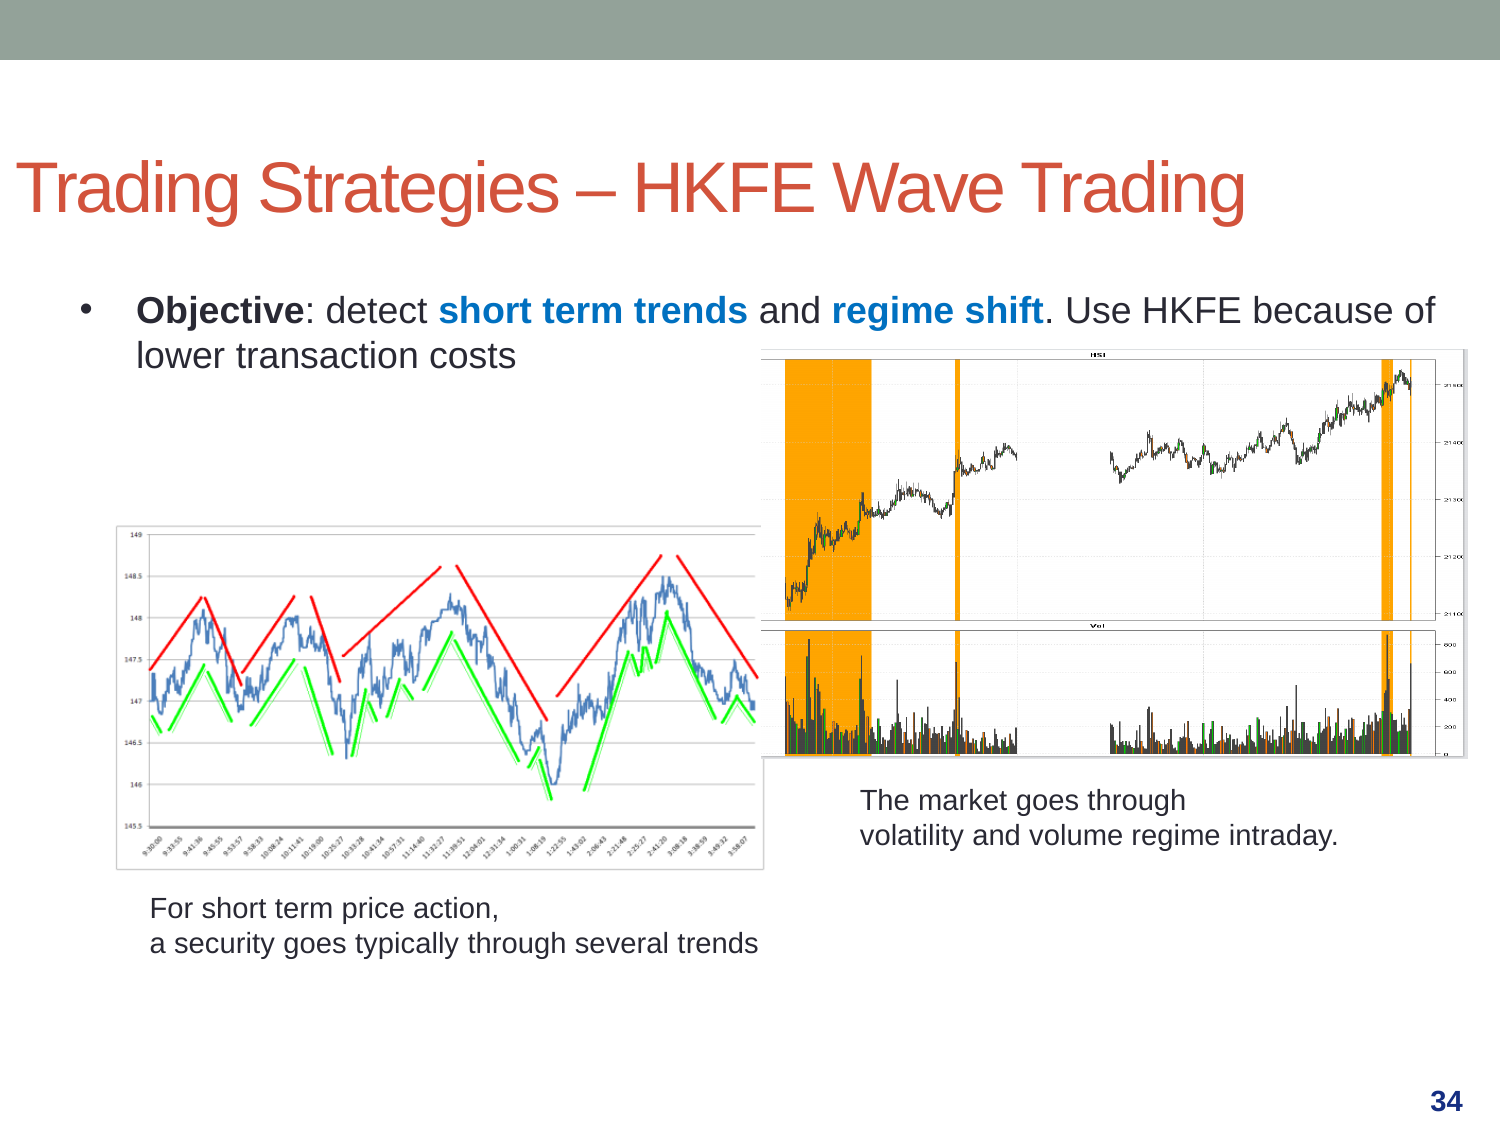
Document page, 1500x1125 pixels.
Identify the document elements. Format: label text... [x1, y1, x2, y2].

title Trading Strategies – HKFE Wave Trading [0, 101, 1325, 266]
text_box For short term price action, a security goes typically through several trends [134, 892, 775, 1002]
text_box Objective: detect short term trends and regime shift. Use HKFE because of lower transaction costs [64, 278, 1483, 1047]
picture [100, 349, 1469, 885]
slide_number 34 [1415, 1070, 1499, 1125]
text_box The market goes through volatility and volume regime intraday. [845, 773, 1380, 894]
